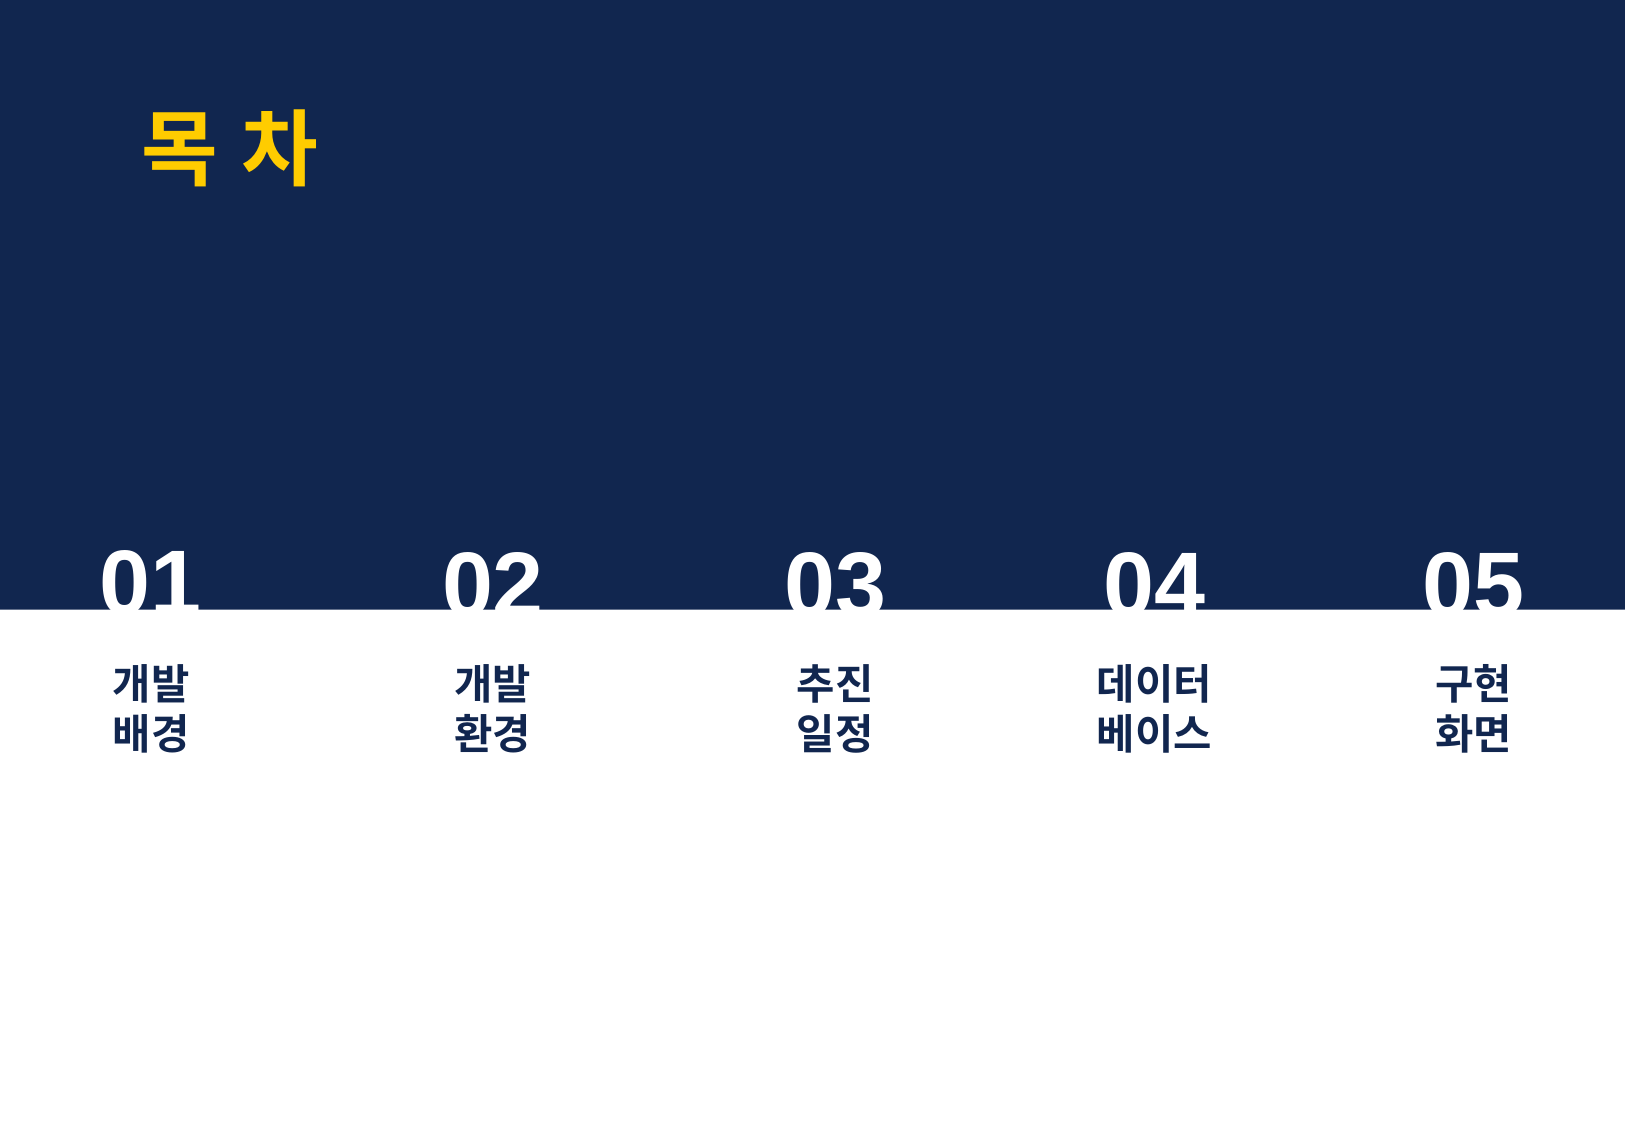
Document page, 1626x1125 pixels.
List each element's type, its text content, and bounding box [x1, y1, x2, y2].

text_box 추진 일정 [723, 654, 948, 775]
text_box 개발 환경 [380, 654, 605, 775]
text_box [76, 512, 1548, 645]
text_box [0, 608, 1625, 1125]
text_box 개발 배경 [39, 641, 263, 775]
text_box 구현 화면 [1362, 641, 1586, 775]
text_box 목 차 [9, 78, 451, 216]
text_box 데이터 베이스 [1042, 654, 1267, 775]
